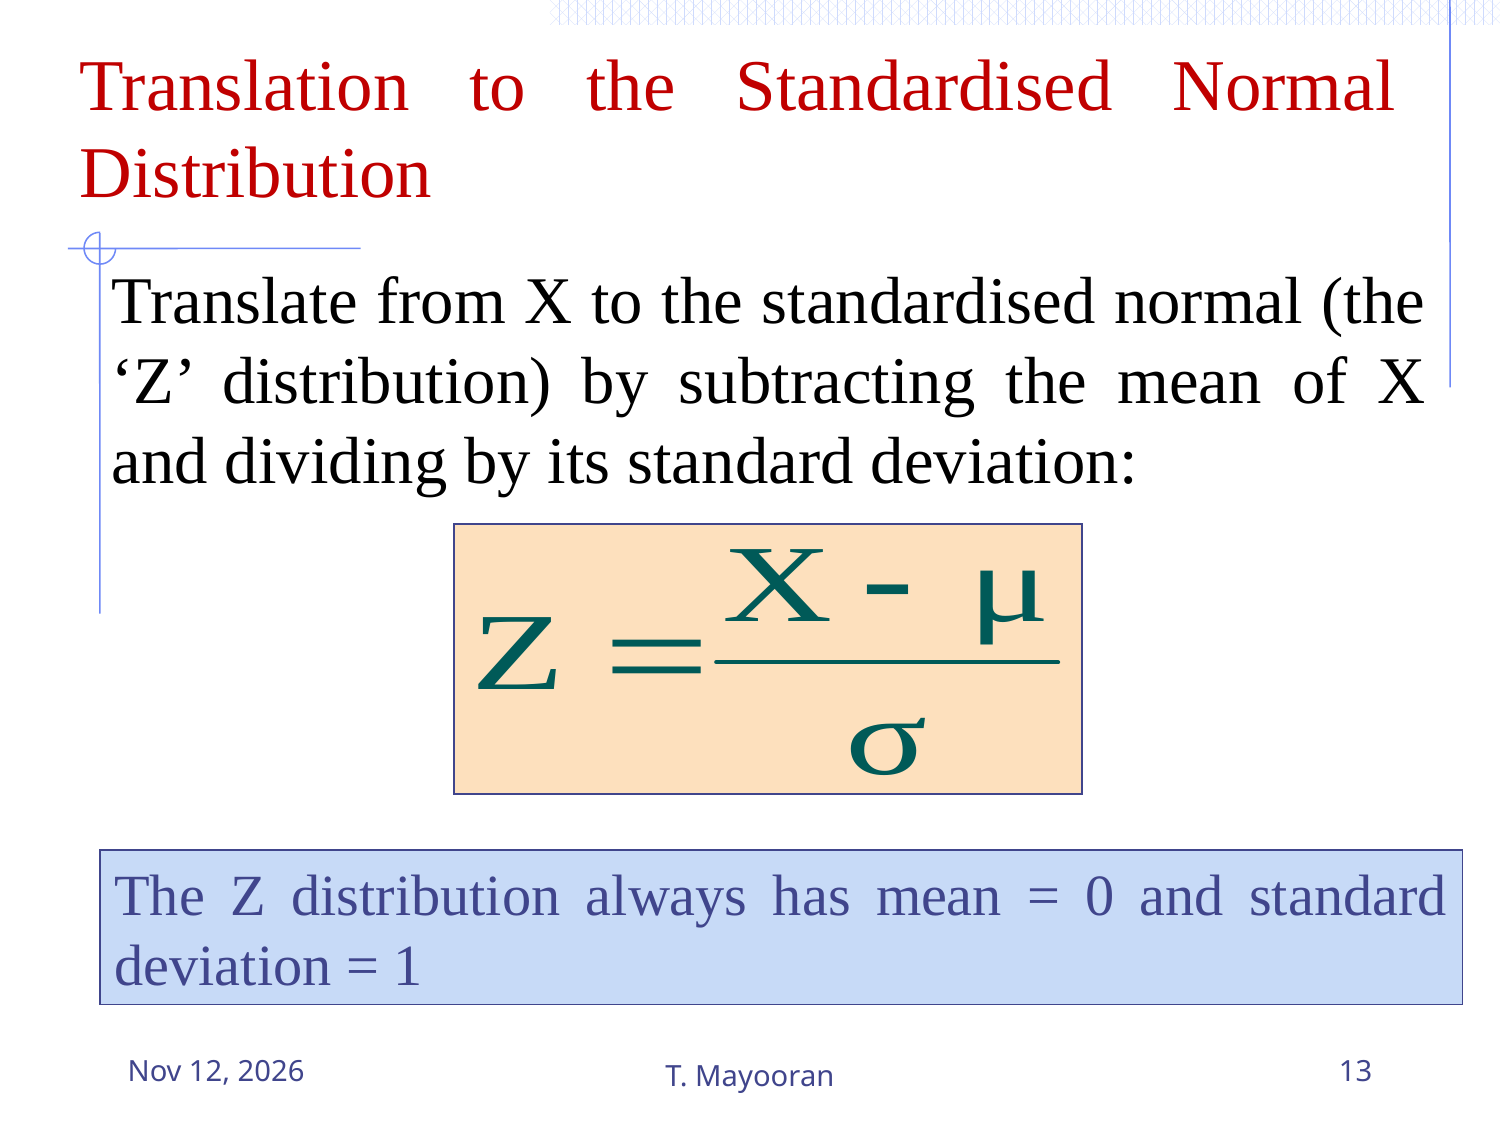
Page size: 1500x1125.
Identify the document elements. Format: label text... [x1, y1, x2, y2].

slide_number 13 [1074, 1024, 1388, 1101]
list Translate from X to the standardised normal (the ‘Z’ distribution) by subtracting the mean of X and dividing by its standard deviation: [96, 249, 1444, 569]
text_box The Z distribution always has mean = 0 and standard deviation = 1 [99, 849, 1463, 1005]
slide_number 30-Dec-25 [112, 1024, 426, 1101]
title Translation to the Standardised Normal Distribution [64, 37, 1412, 220]
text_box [454, 524, 1082, 794]
footer T. Mayooran [512, 1024, 988, 1101]
